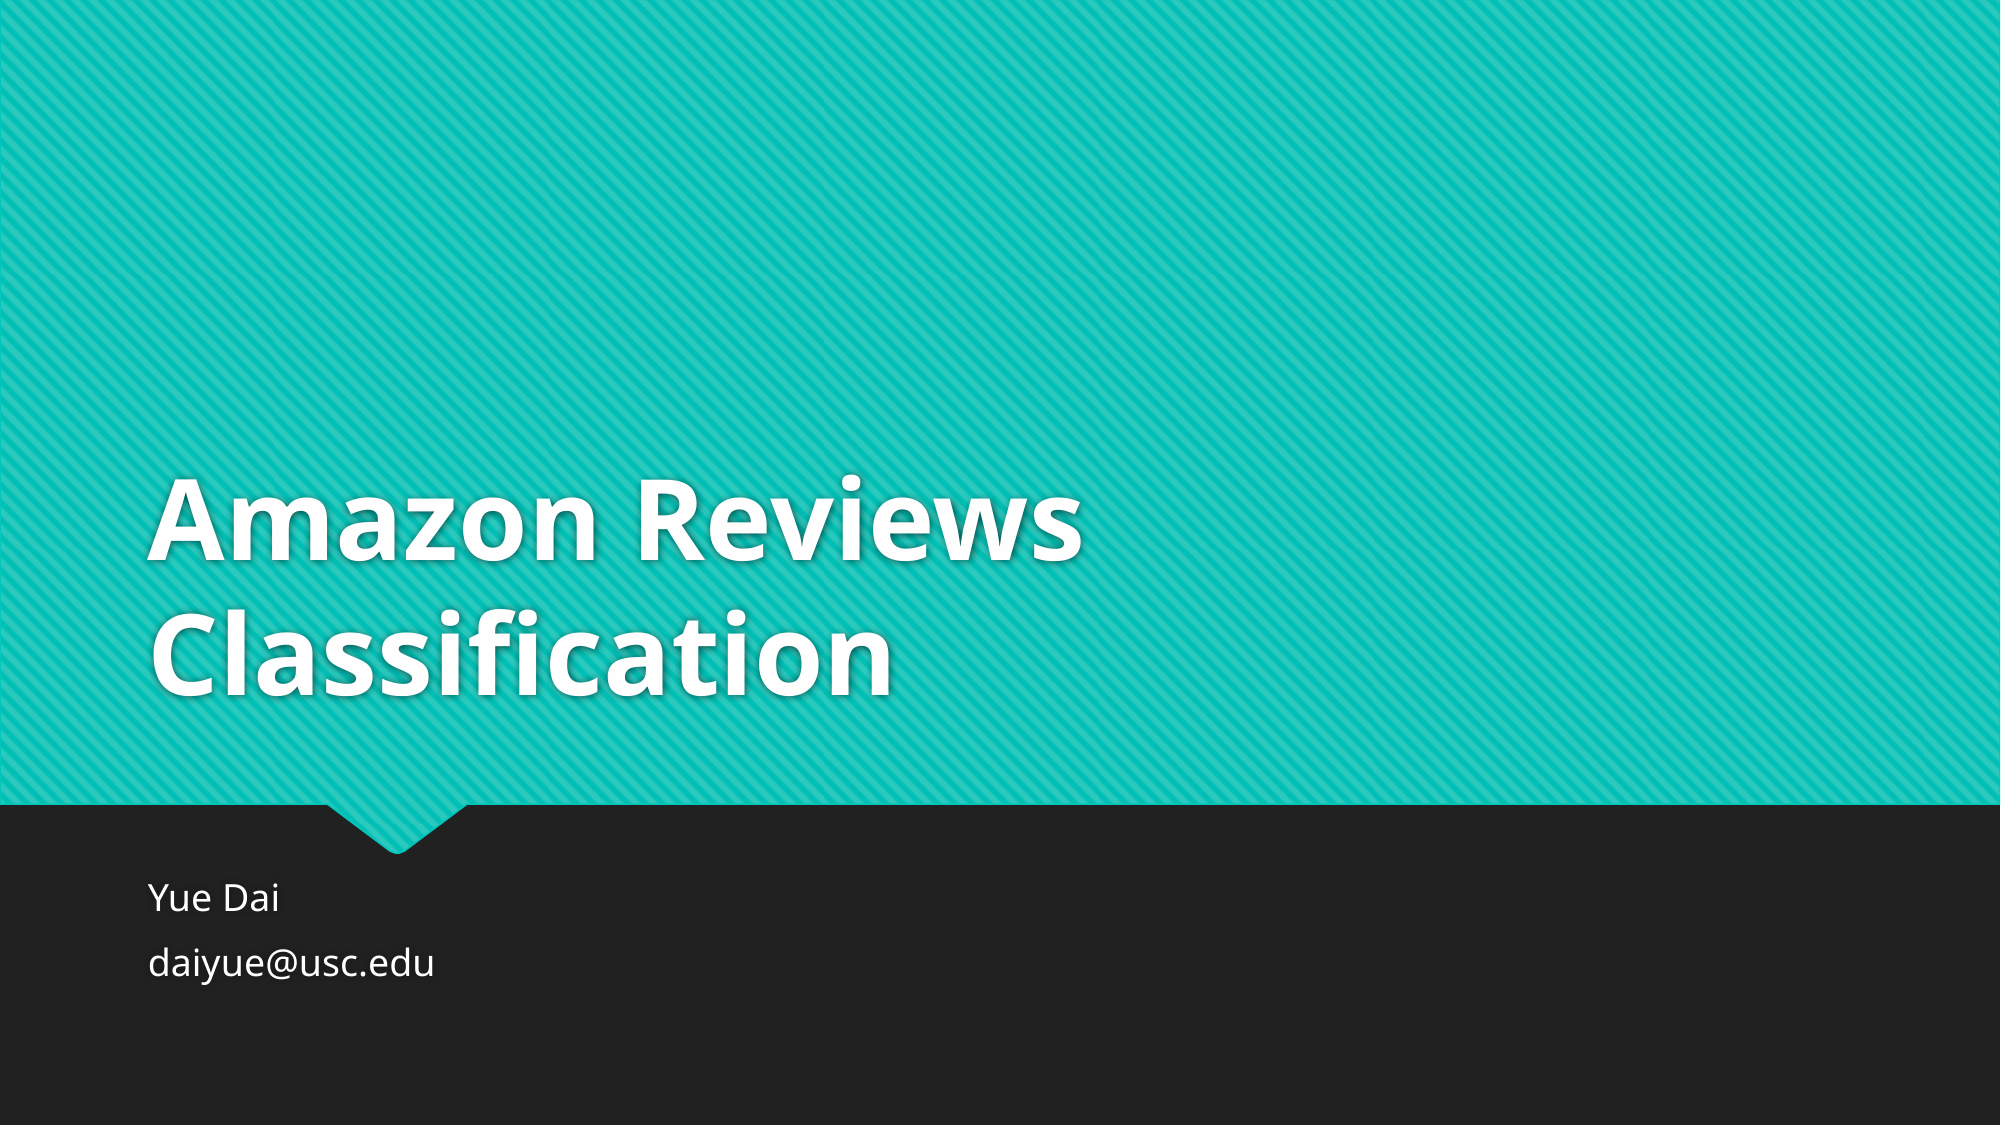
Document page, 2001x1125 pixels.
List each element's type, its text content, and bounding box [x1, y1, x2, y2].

subtitle Yue Dai daiyue@usc.edu [132, 866, 1868, 1039]
title Amazon Reviews Classification [132, 237, 1868, 726]
